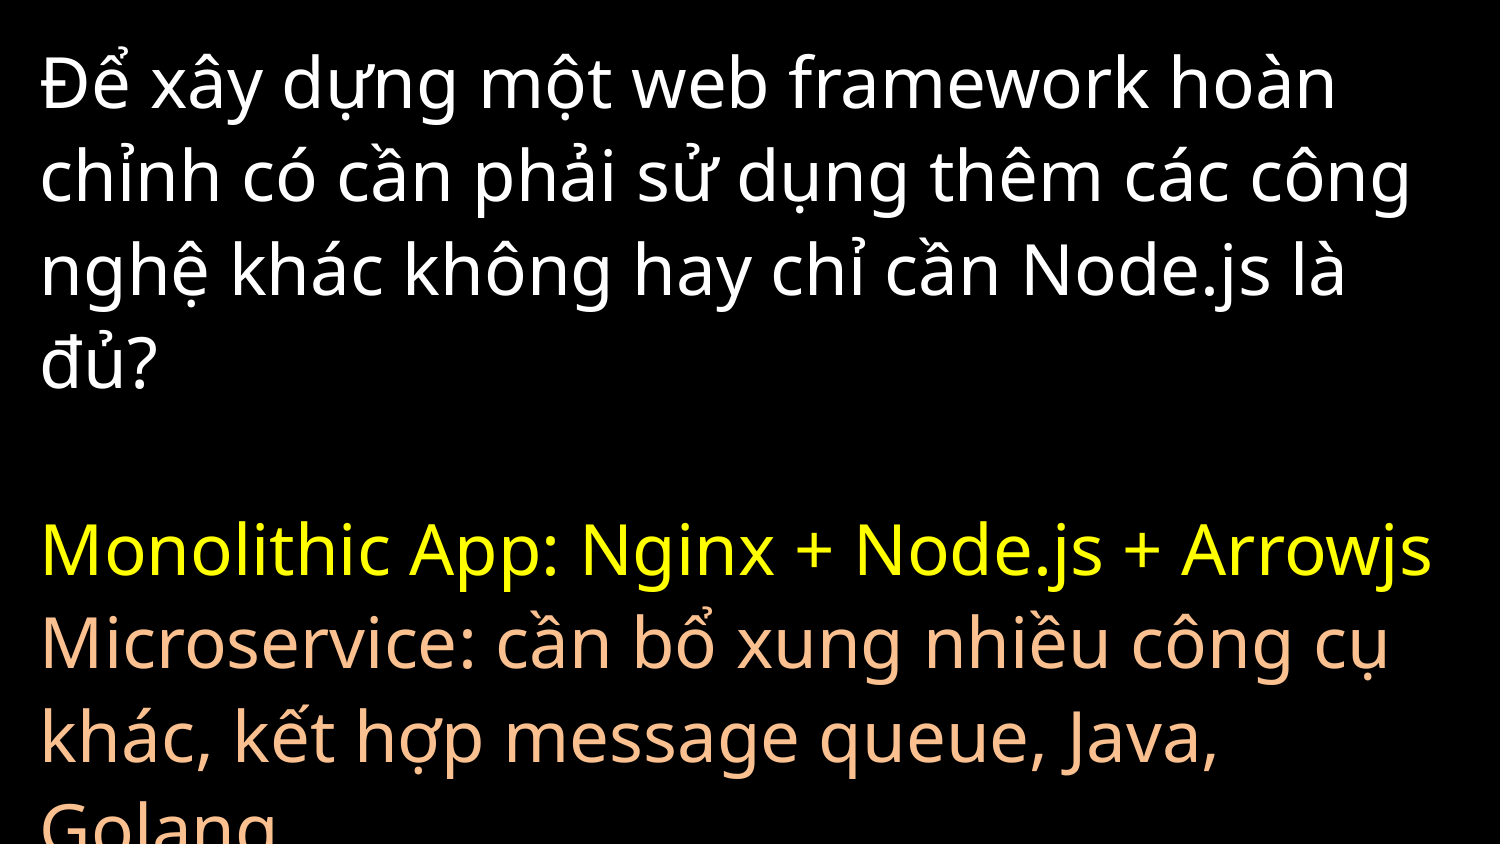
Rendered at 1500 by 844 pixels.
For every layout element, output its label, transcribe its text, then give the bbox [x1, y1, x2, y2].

title Để xây dựng một web framework hoàn chỉnh có cần phải sử dụng thêm các công nghệ khác không hay chỉ cần Node.js là đủ? Monolithic App: Nginx + Node.js + Arrowjs Microservice: cần bổ xung nhiều công cụ khác, kết hợp message queue, Java, Golang… [24, 21, 1475, 785]
